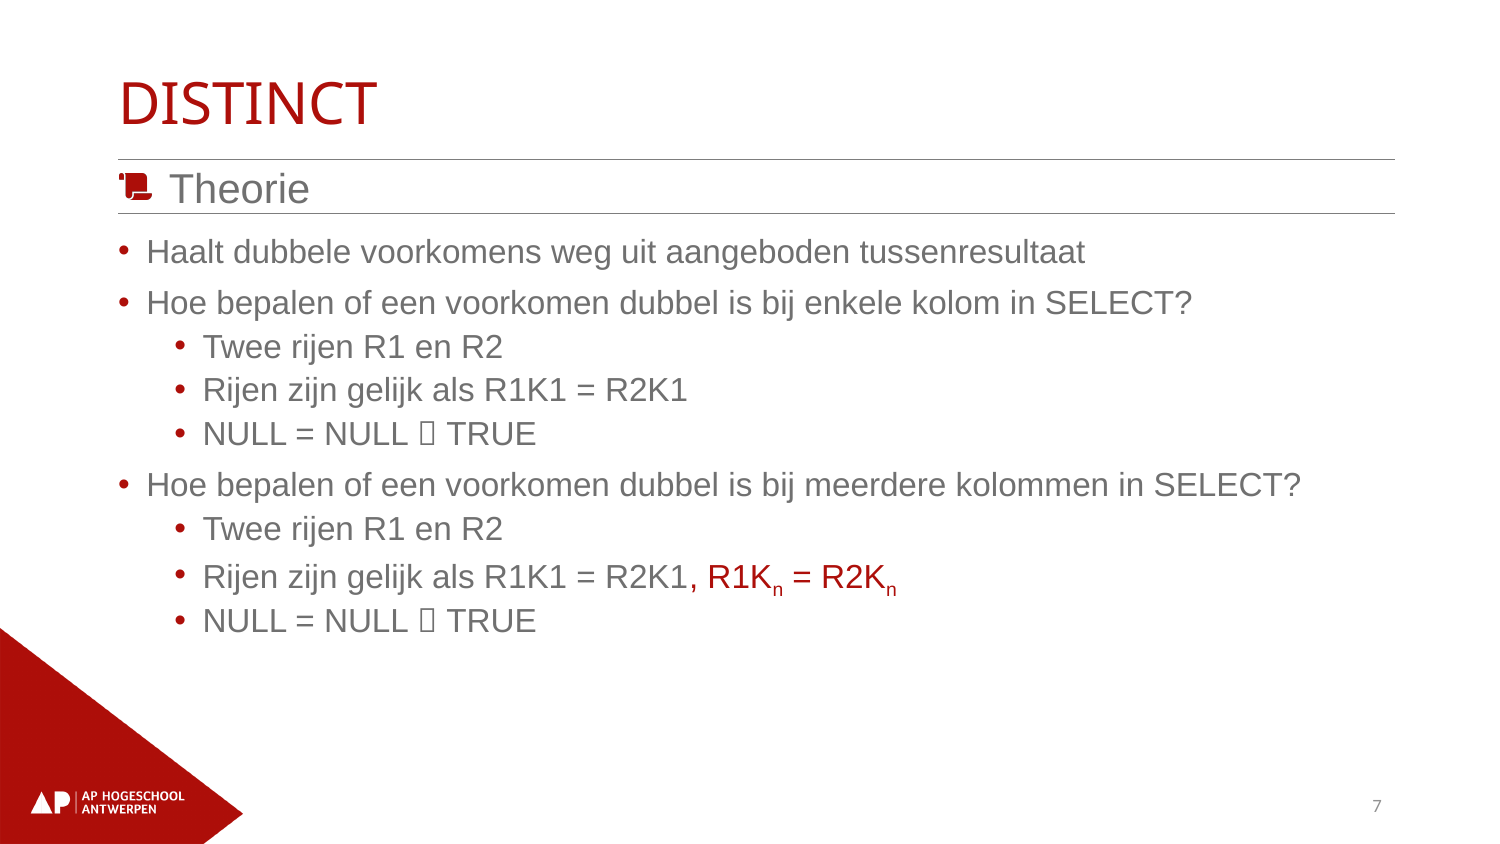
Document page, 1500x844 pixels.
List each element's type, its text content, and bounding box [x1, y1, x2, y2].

picture [0, 623, 246, 844]
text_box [118, 154, 1429, 220]
title DISTINCT [103, 66, 1397, 141]
list Haalt dubbele voorkomens weg uit aangeboden tussenresultaat Hoe bepalen of een voorkomen dubbel is bij enkele kolom in SELECT? Twee rijen R1 en R2 Rijen zijn gelijk als R1K1 = R2K1 NULL = NULL  TRUE Hoe bepalen of een voorkomen dubbel is bij meerdere kolommen in SELECT? Twee rijen R1 en R2 Rijen zijn gelijk als R1K1 = R2K1, R1Kn = R2Kn NULL = NULL  TRUE [103, 226, 1397, 690]
slide_number 7 [1263, 782, 1397, 827]
